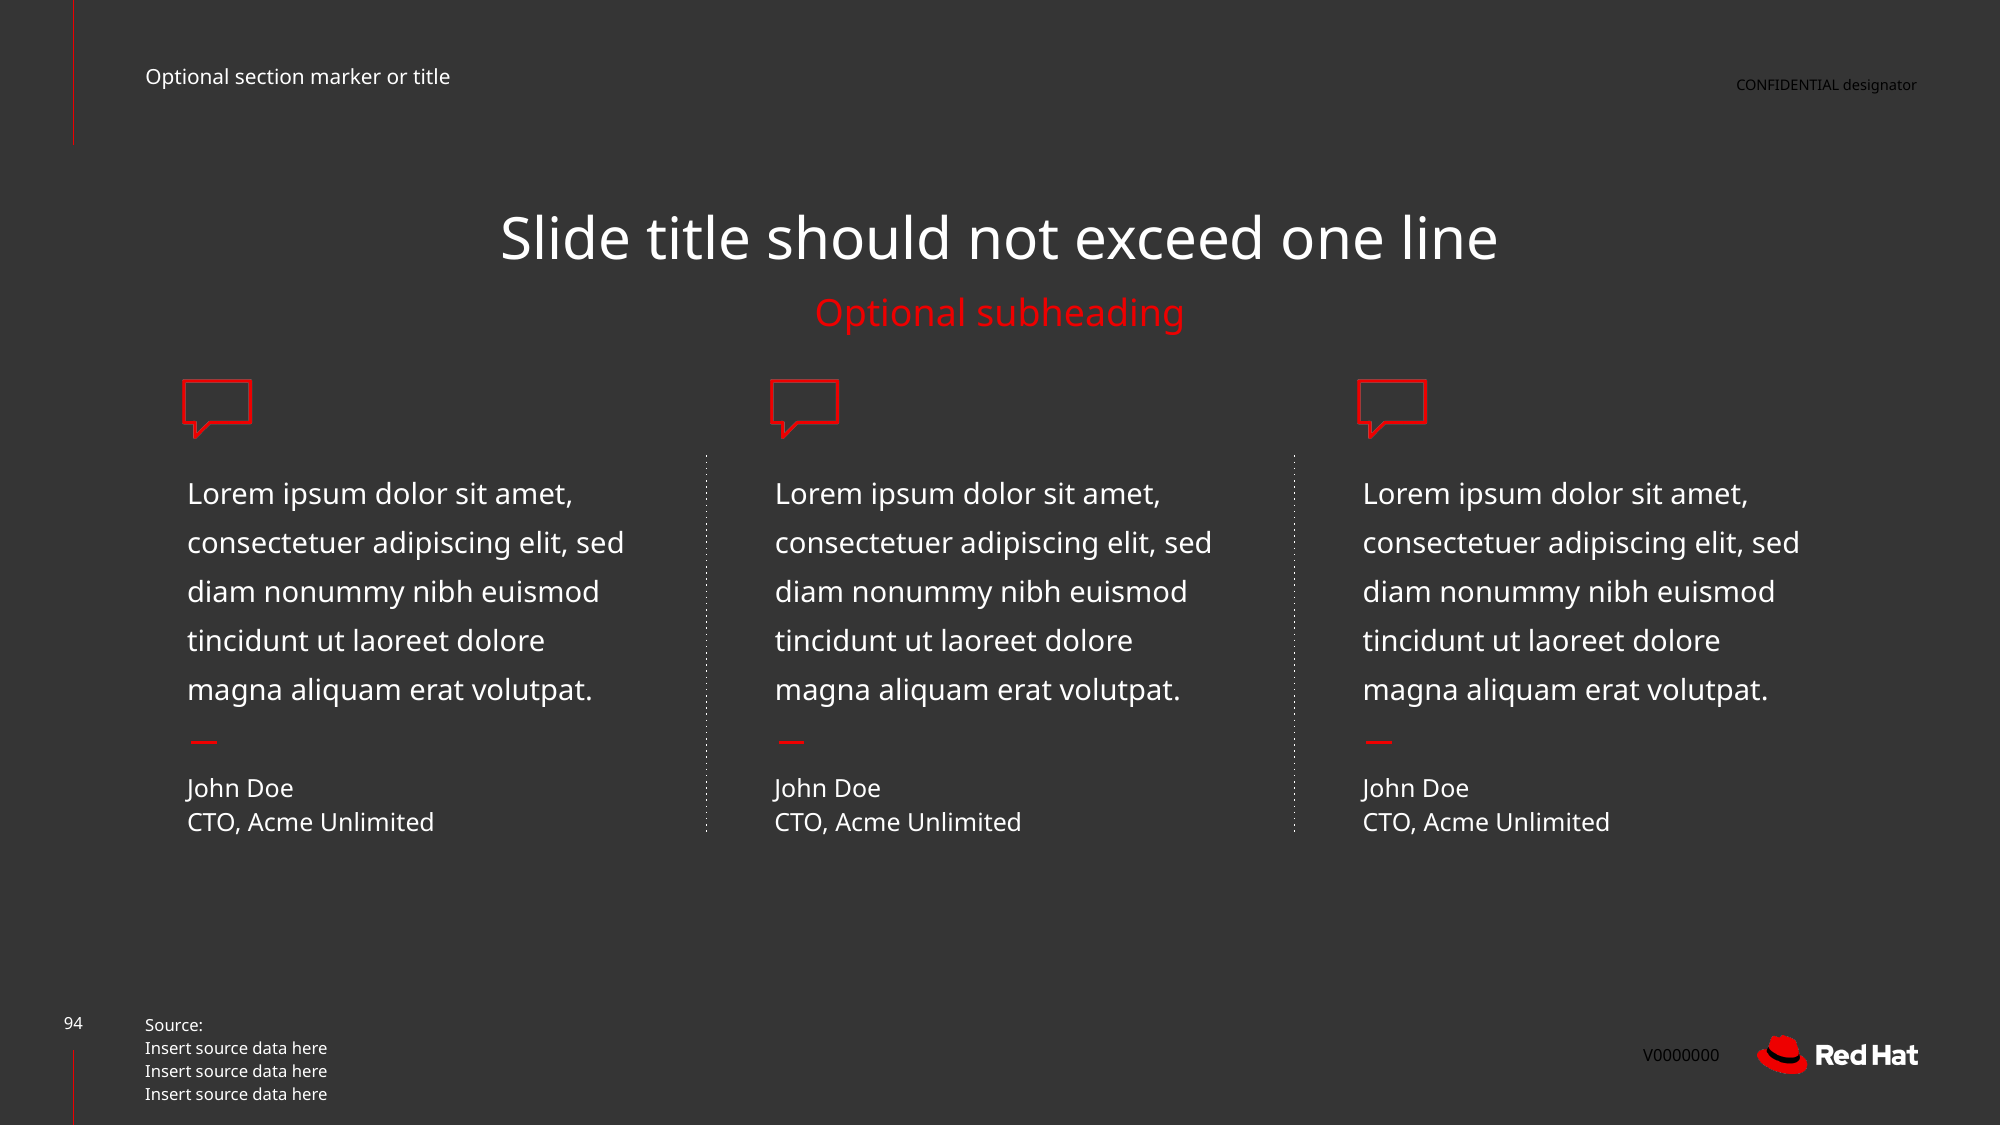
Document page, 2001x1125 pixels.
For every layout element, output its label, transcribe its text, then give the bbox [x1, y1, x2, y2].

subtitle Lorem ipsum dolor sit amet, consectetuer adipiscing elit, sed diam nonummy nibh euismod tincidunt ut laoreet dolore magna aliquam erat volutpat. [774, 461, 1227, 716]
subtitle Optional section marker or title [73, 9, 919, 143]
subtitle John Doe CTO, Acme Unlimited [1362, 767, 1814, 838]
picture [1757, 1035, 1918, 1074]
subtitle Lorem ipsum dolor sit amet, consectetuer adipiscing elit, sed diam nonummy nibh euismod tincidunt ut laoreet dolore magna aliquam erat volutpat. [187, 461, 639, 716]
subtitle John Doe CTO, Acme Unlimited [774, 767, 1226, 838]
subtitle John Doe CTO, Acme Unlimited [187, 767, 639, 838]
subtitle Lorem ipsum dolor sit amet, consectetuer adipiscing elit, sed diam nonummy nibh euismod tincidunt ut laoreet dolore magna aliquam erat volutpat. [1362, 461, 1814, 716]
slide_number ‹#› [13, 1012, 134, 1036]
picture [1346, 363, 1438, 455]
subtitle Source: Insert source data here Insert source data here Insert source data here [145, 1012, 1458, 1104]
subtitle Optional subheading [145, 271, 1855, 320]
picture [759, 363, 850, 455]
picture [171, 363, 263, 455]
title Slide title should not exceed one line [145, 180, 1855, 271]
